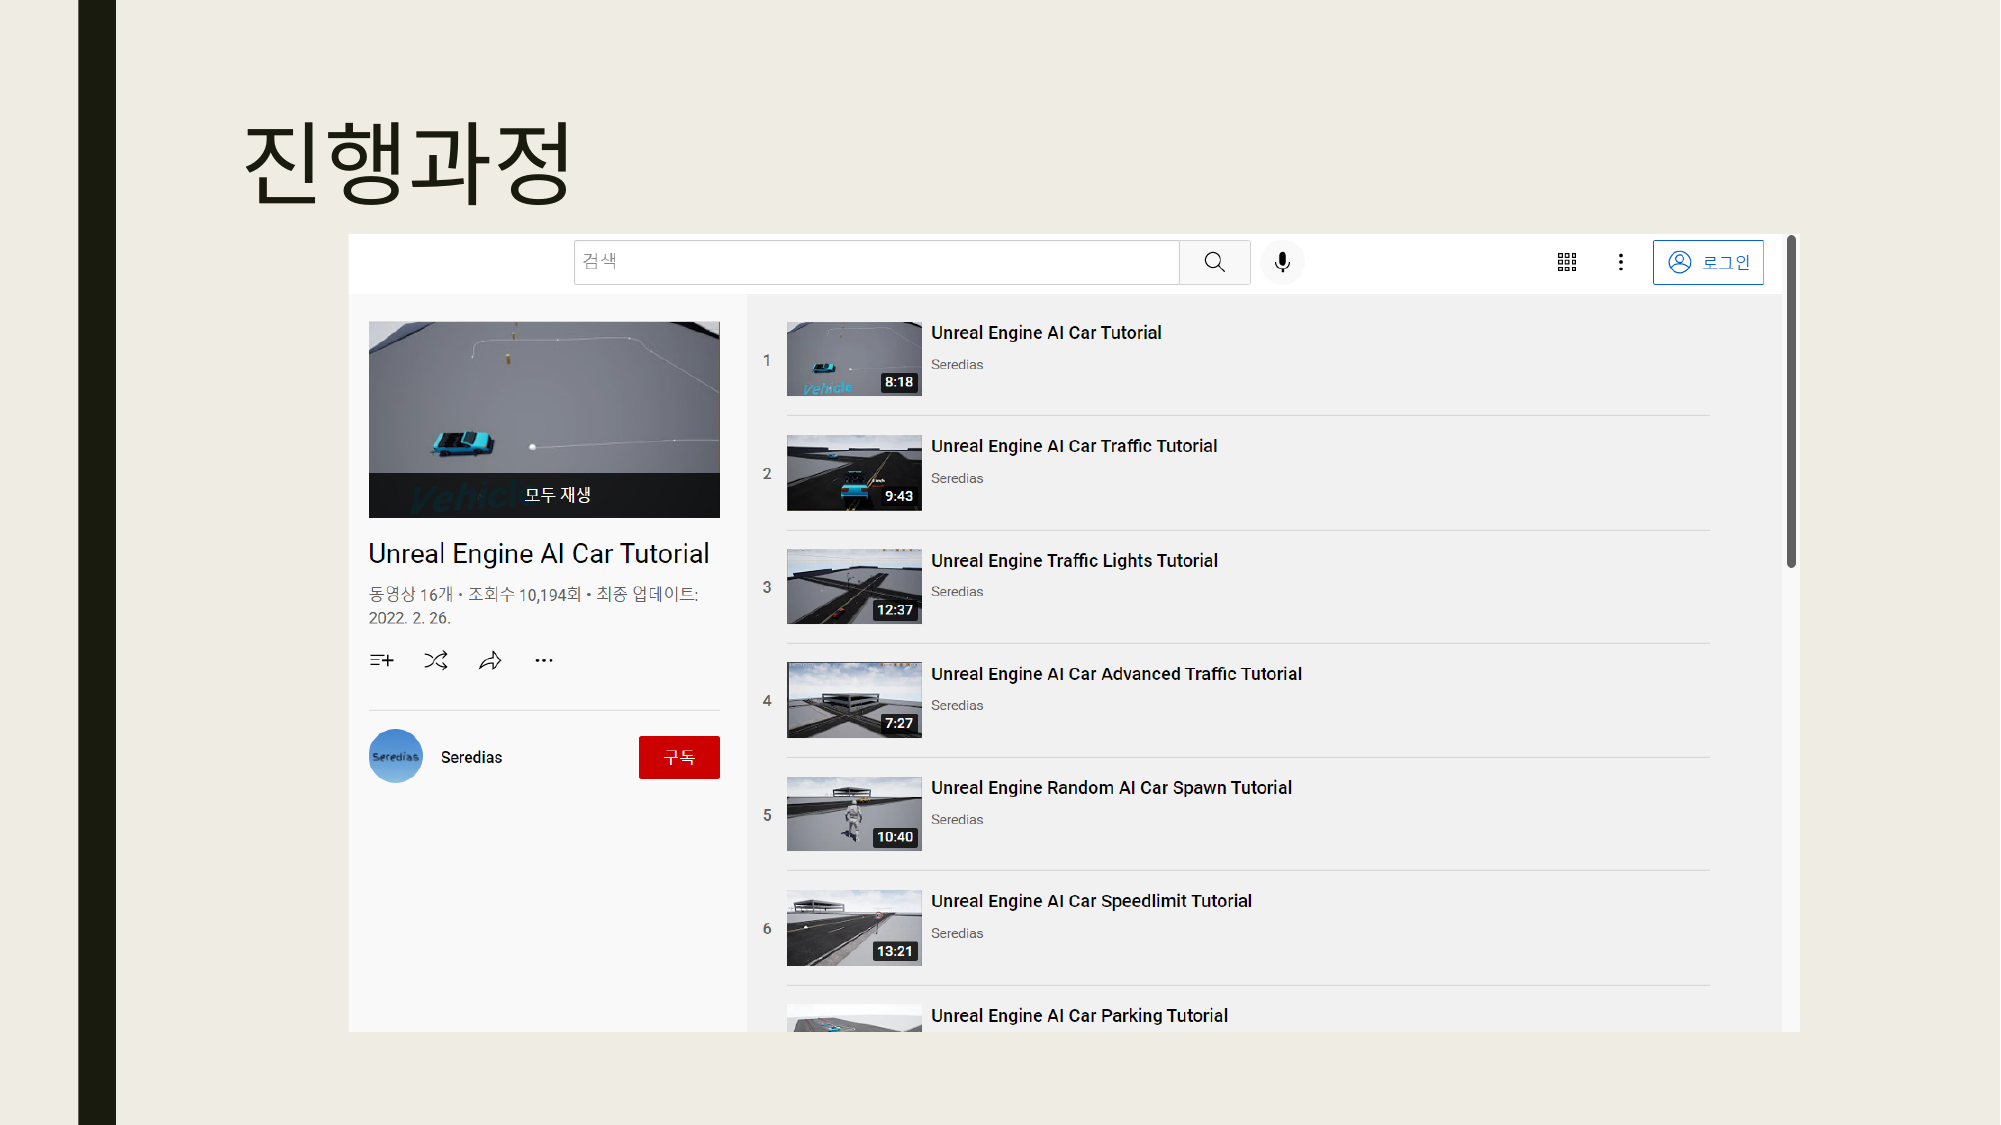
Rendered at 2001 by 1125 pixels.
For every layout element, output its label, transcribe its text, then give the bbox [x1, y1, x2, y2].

title 진행과정 [225, 112, 1800, 357]
picture [348, 234, 1800, 1032]
